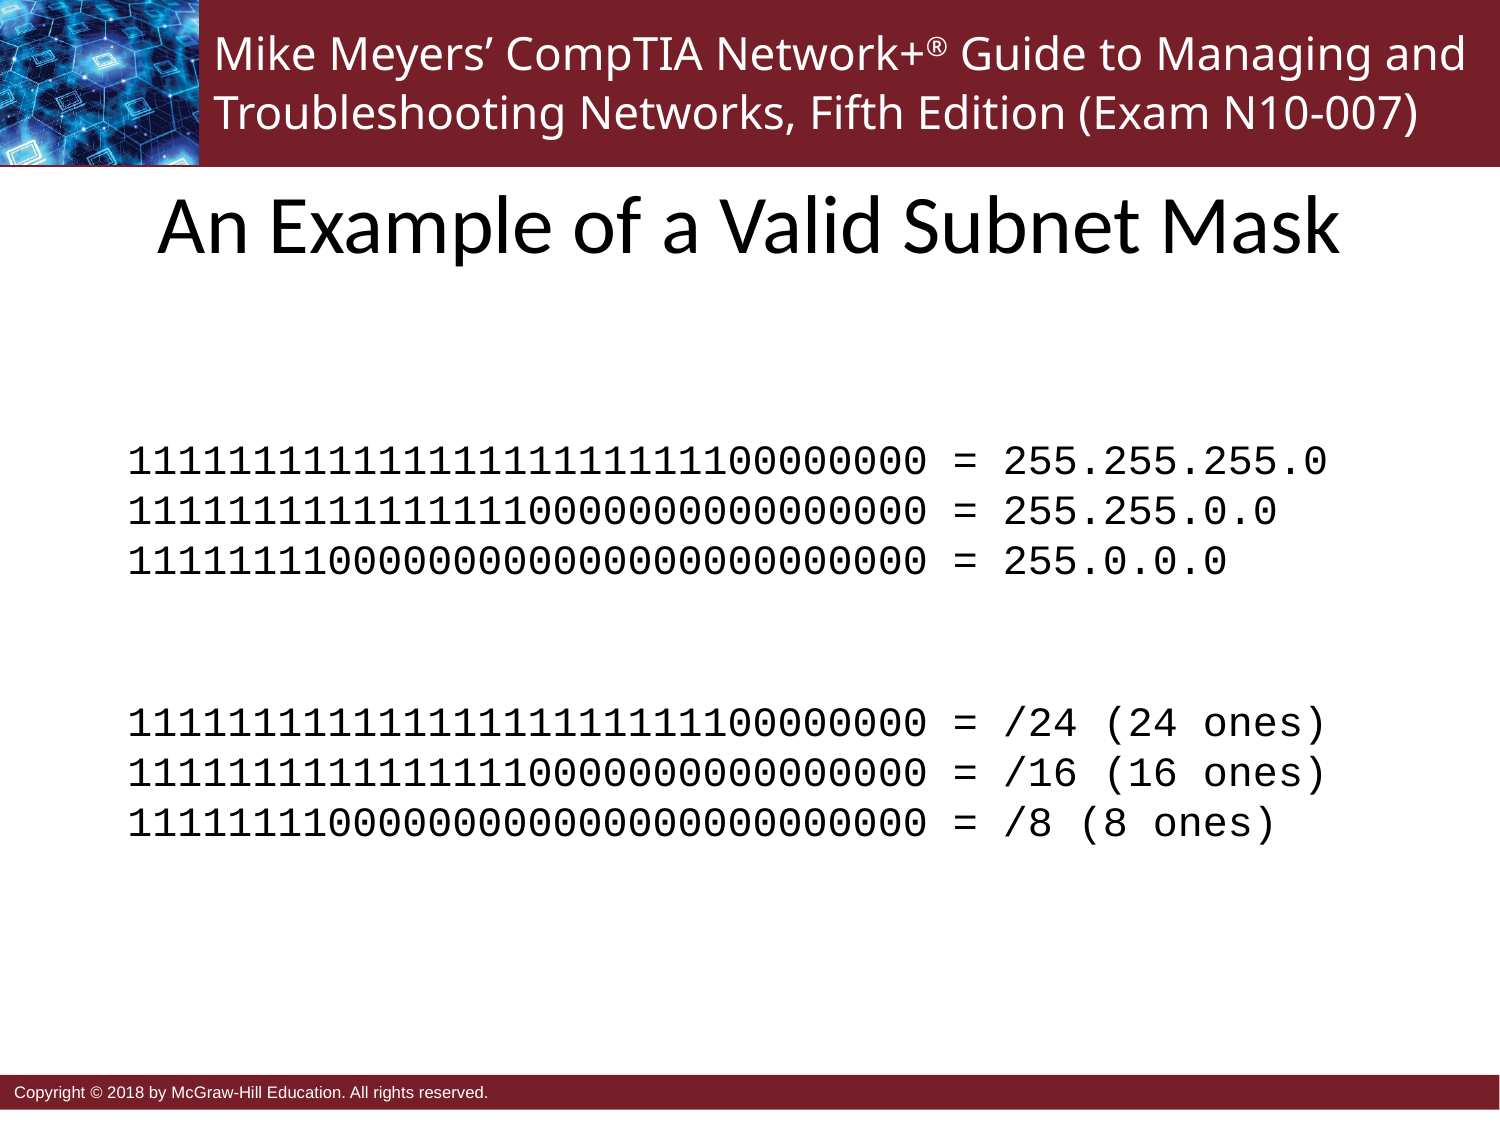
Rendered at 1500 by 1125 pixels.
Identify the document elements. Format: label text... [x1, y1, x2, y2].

text_box 11111111111111111111111100000000 = /24 (24 ones) 11111111111111110000000000000000 = /16 (16 ones) 11111111000000000000000000000000 = /8 (8 ones) [112, 687, 1413, 853]
picture [0, 0, 199, 165]
title An Example of a Valid Subnet Mask [75, 162, 1425, 288]
text_box 11111111111111111111111100000000 = 255.255.255.0 11111111111111110000000000000000 = 255.255.0.0 11111111000000000000000000000000 = 255.0.0.0 [112, 425, 1413, 590]
